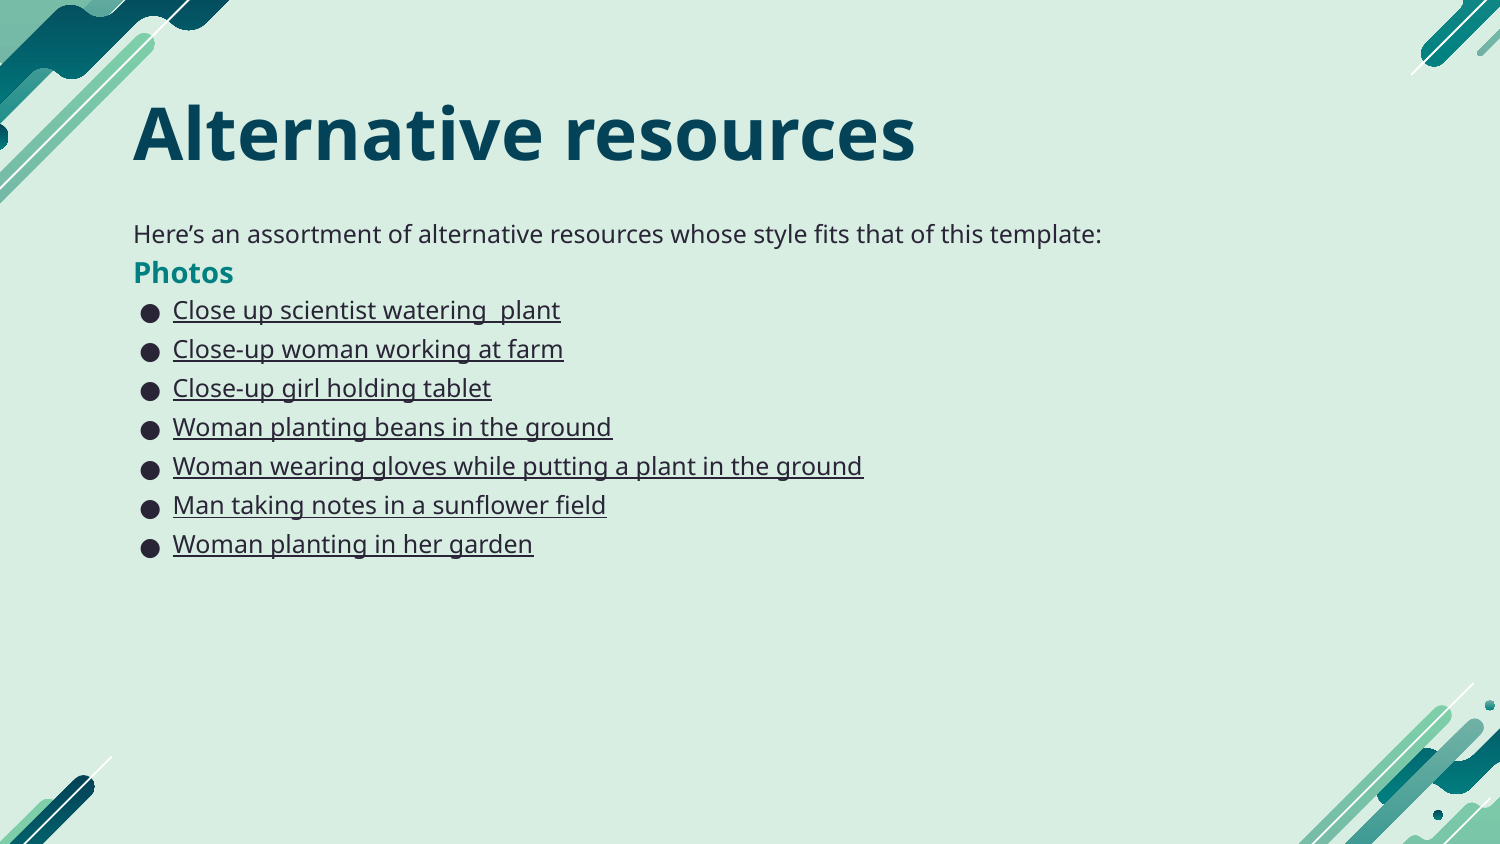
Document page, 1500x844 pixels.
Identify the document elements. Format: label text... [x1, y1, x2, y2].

list Here’s an assortment of alternative resources whose style fits that of this template: Photos Close up scientist watering plant Close-up woman working at farm Close-up girl holding tablet Woman planting beans in the ground Woman wearing gloves while putting a plant in the ground Man taking notes in a sunflower field Woman planting in her garden [118, 199, 1382, 756]
title Alternative resources [118, 72, 1382, 167]
